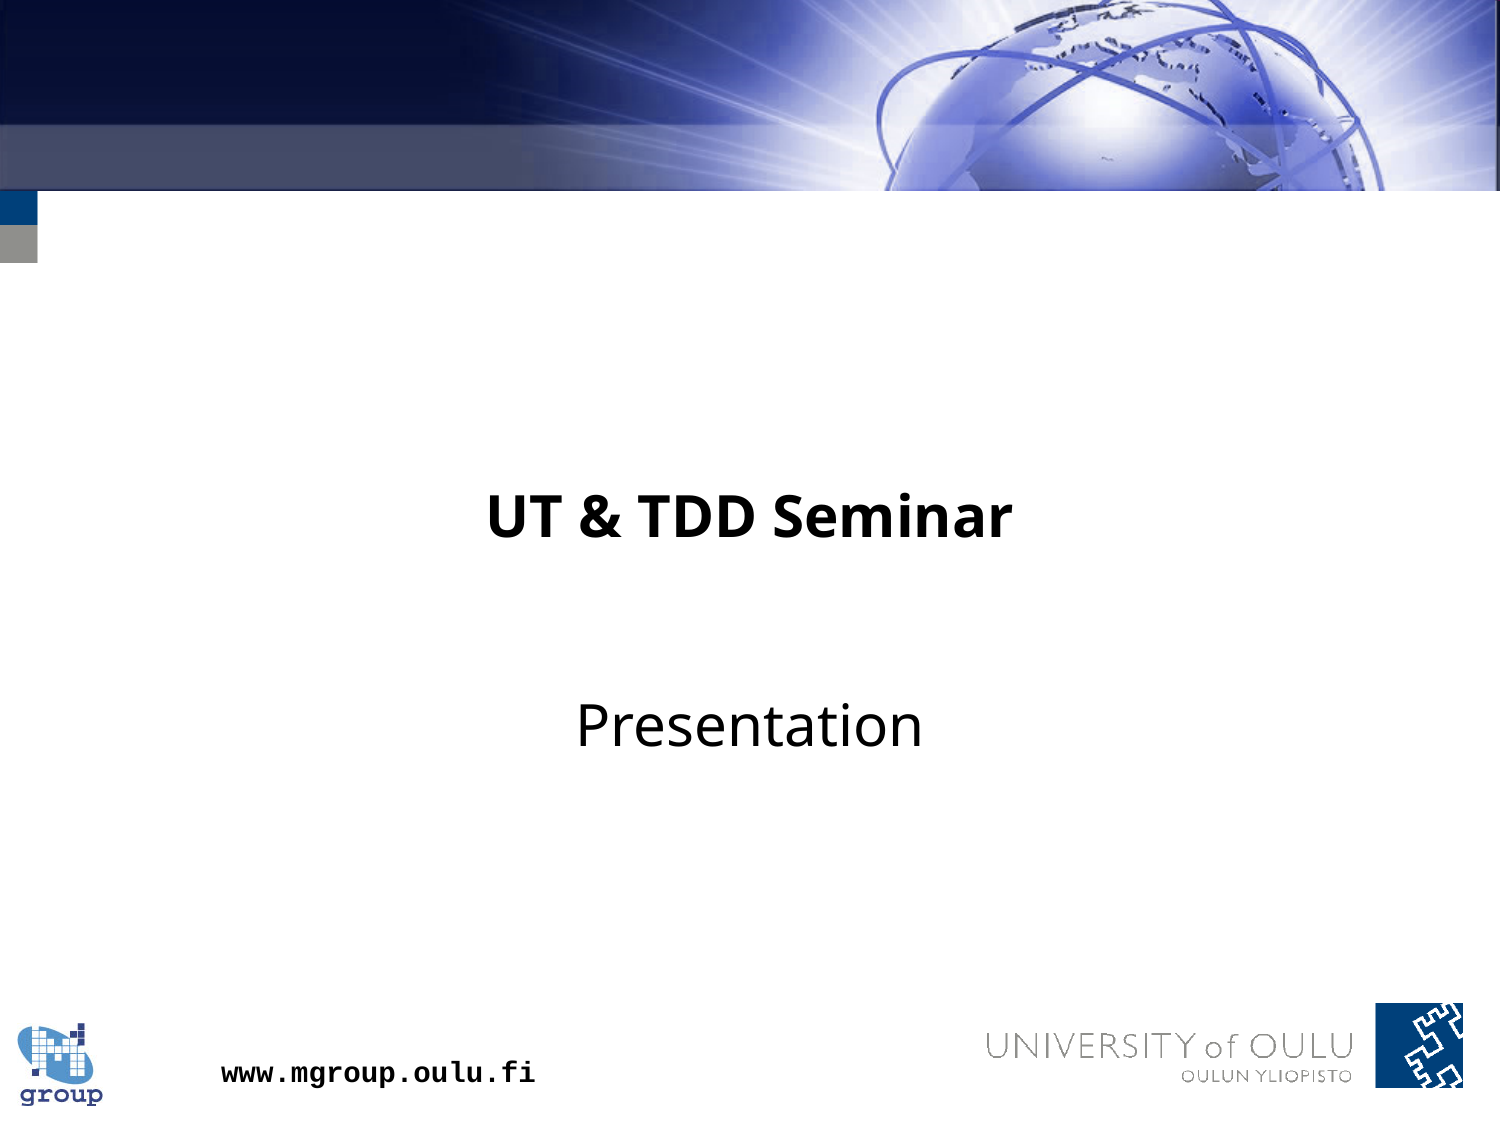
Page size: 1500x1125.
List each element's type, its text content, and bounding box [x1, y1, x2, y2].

picture [17, 1023, 103, 1106]
subtitle Presentation [225, 680, 1275, 925]
title UT & TDD Seminar [112, 420, 1388, 609]
picture [0, 0, 1500, 263]
picture [987, 1003, 1463, 1088]
